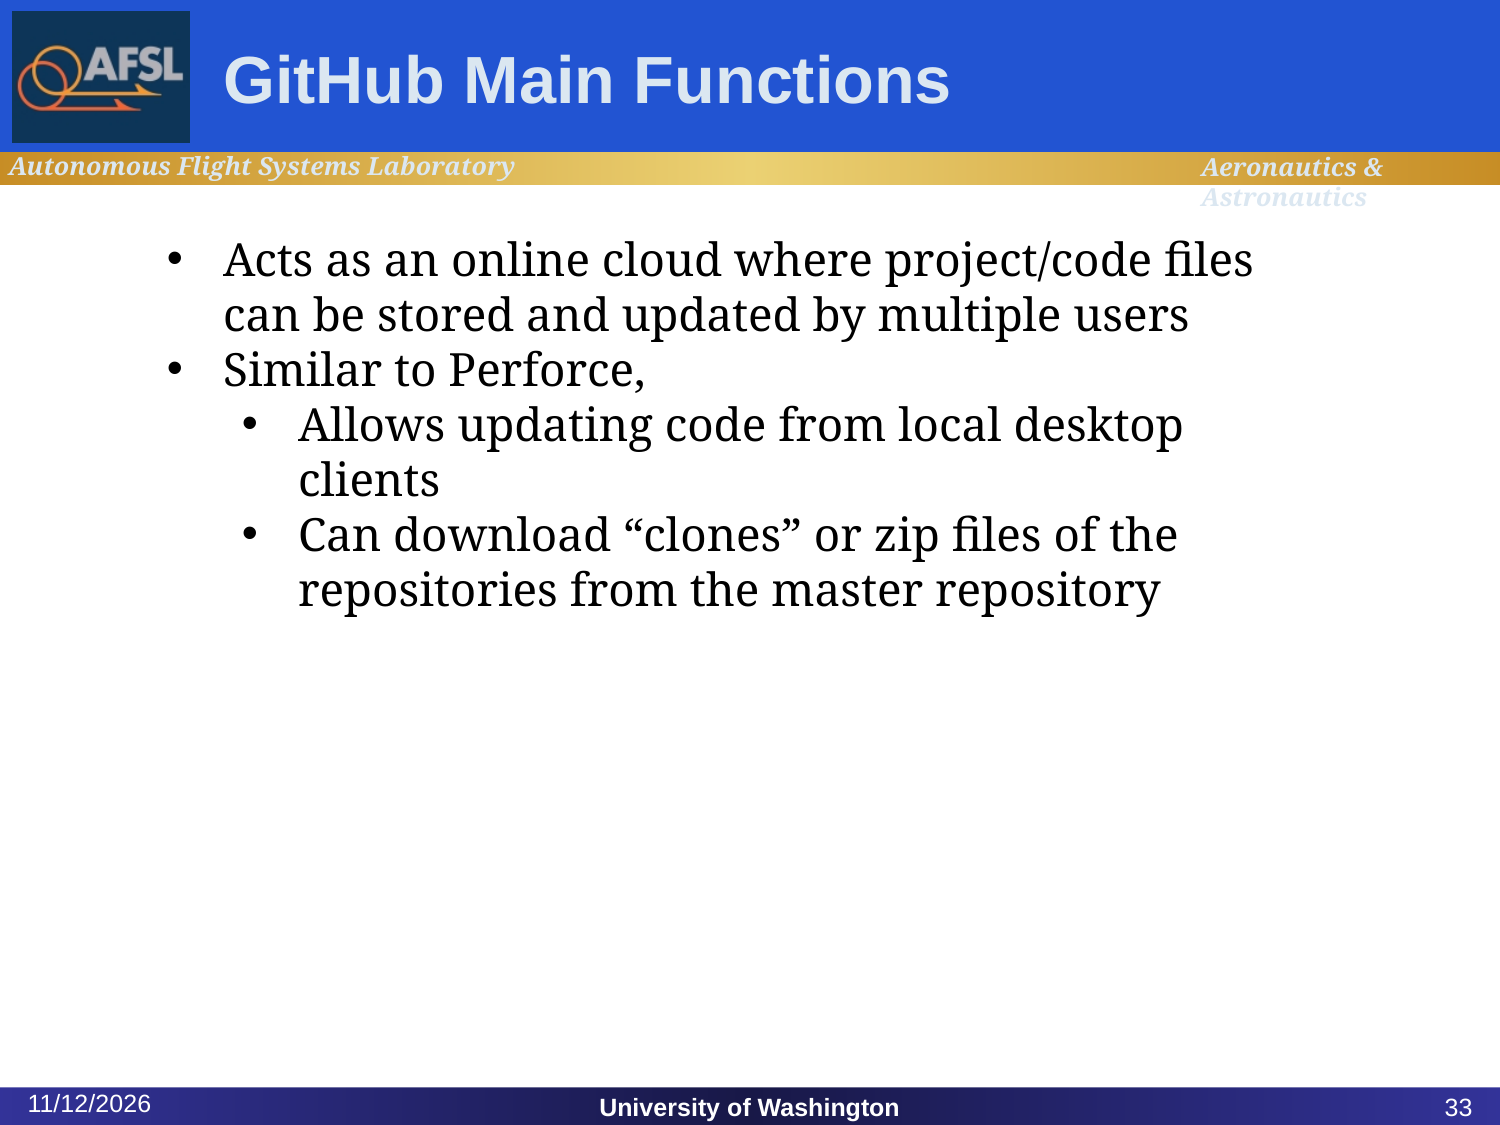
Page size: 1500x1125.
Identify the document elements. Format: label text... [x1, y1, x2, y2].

footer University of Washington [399, 1087, 1101, 1125]
picture [12, 11, 190, 143]
title GitHub Main Functions [208, 14, 1468, 140]
text_box Acts as an online cloud where project/code files can be stored and updated by multiple users Similar to Perforce, Allows updating code from local desktop clients Can download “clones” or zip files of the repositories from the master repository [152, 223, 1348, 902]
slide_number 33 [1137, 1087, 1488, 1125]
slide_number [12, 1087, 363, 1125]
